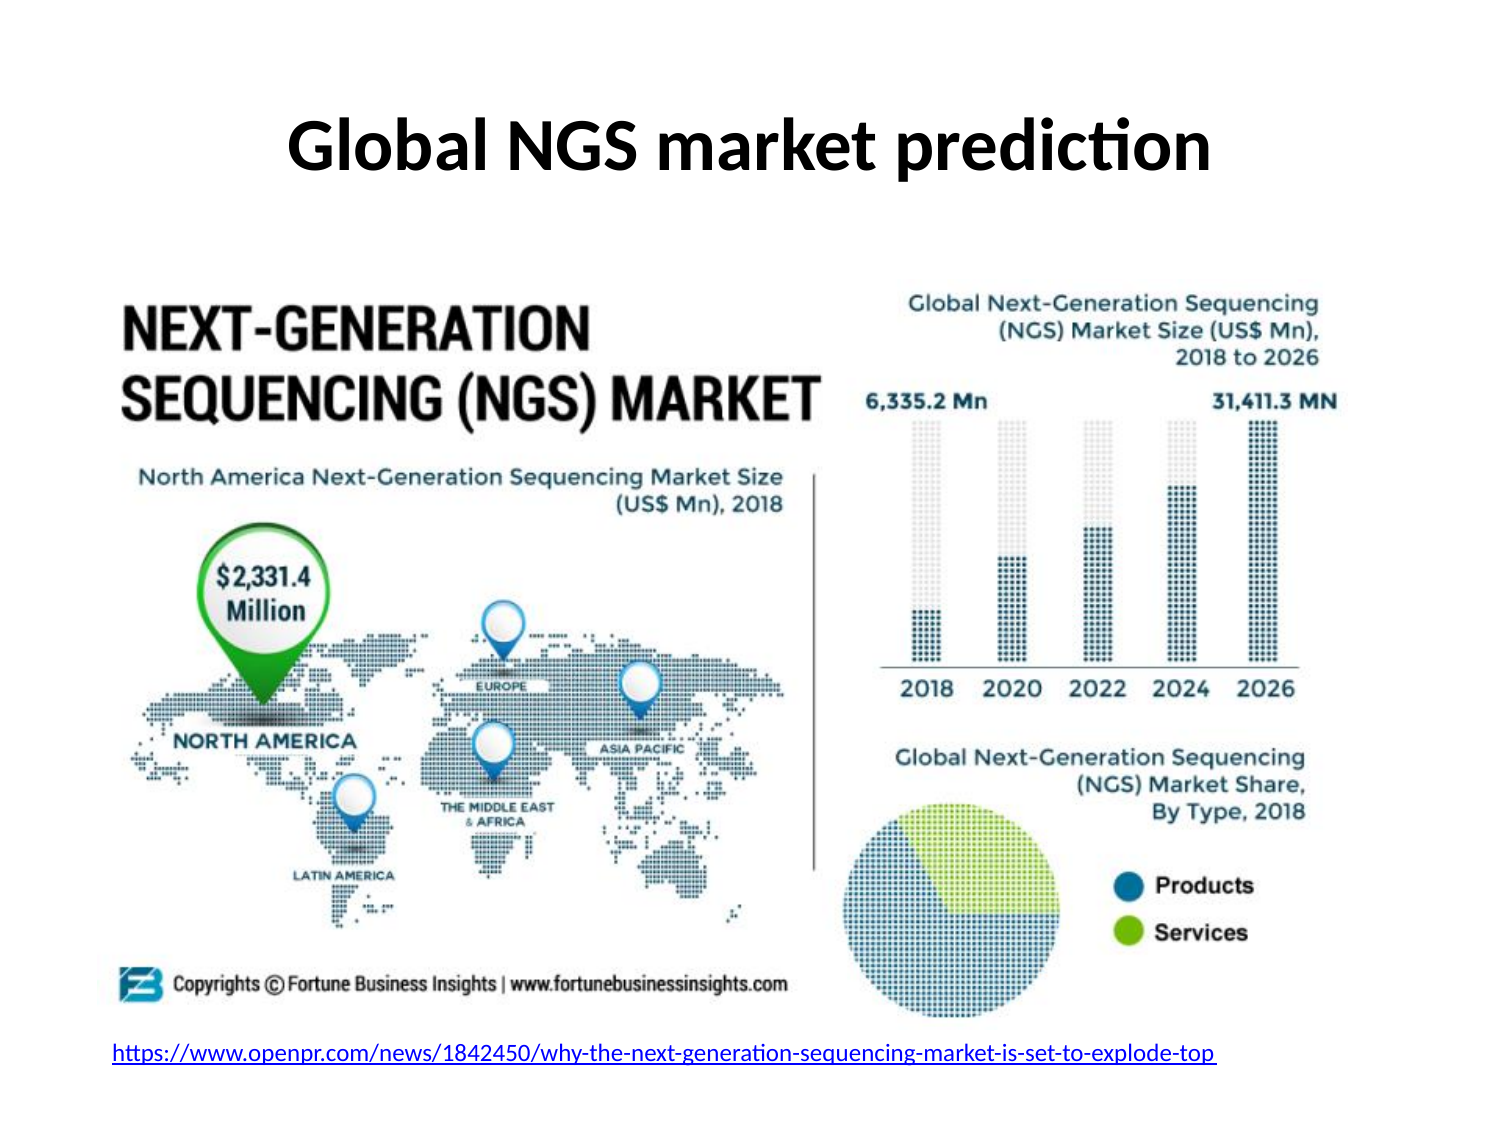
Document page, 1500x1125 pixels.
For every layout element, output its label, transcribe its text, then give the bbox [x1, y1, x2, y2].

picture [96, 278, 1348, 1030]
text_box https://www.openpr.com/news/1842450/why-the-next-generation-sequencing-market-is-set-to-explode-top [97, 1029, 1376, 1074]
title Global NGS market prediction [193, 33, 1309, 248]
